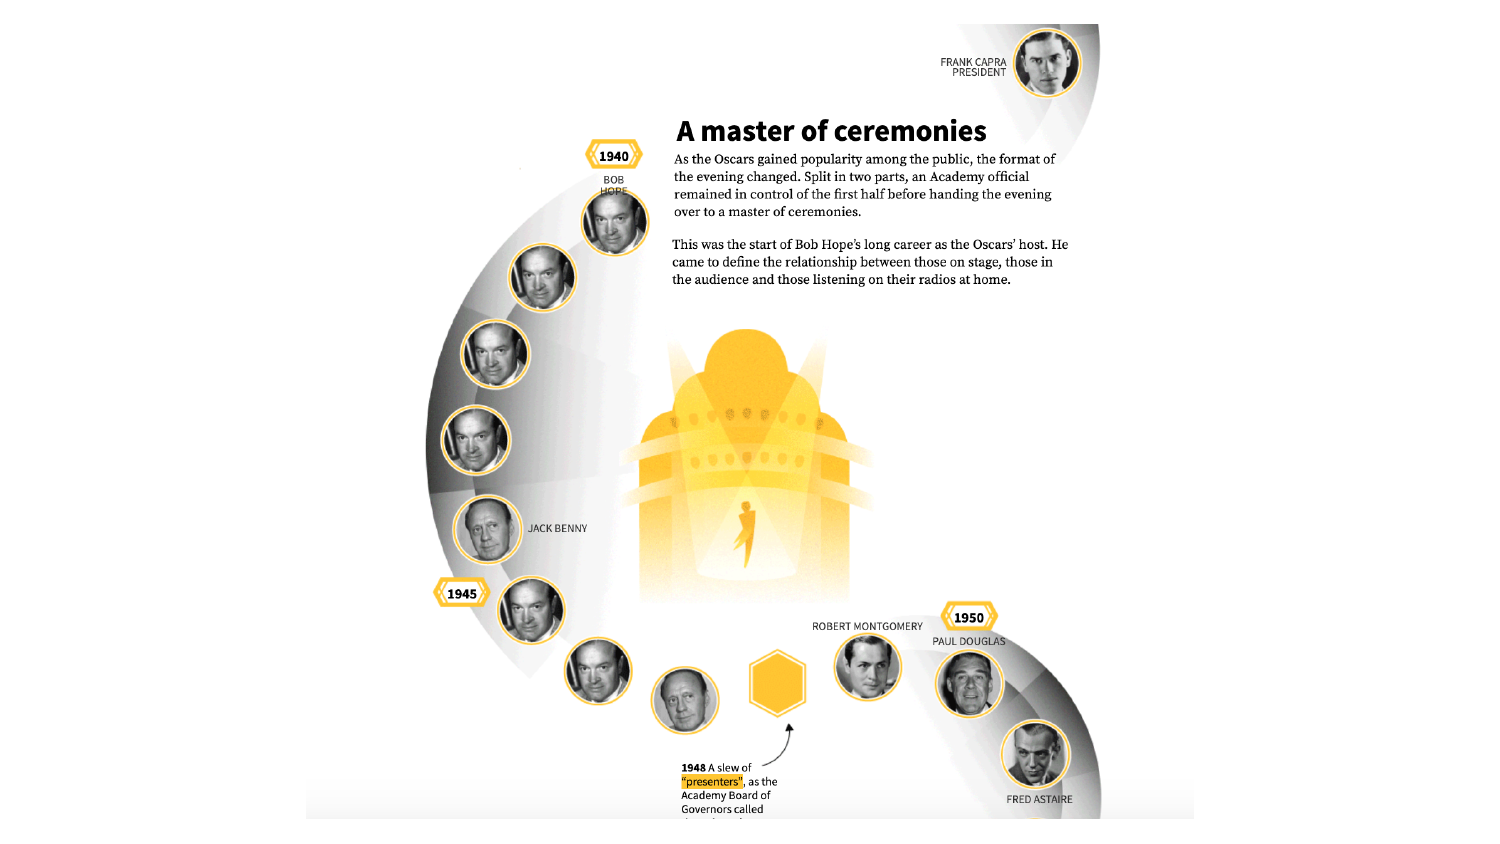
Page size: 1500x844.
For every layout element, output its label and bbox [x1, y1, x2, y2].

picture [306, 24, 1194, 819]
